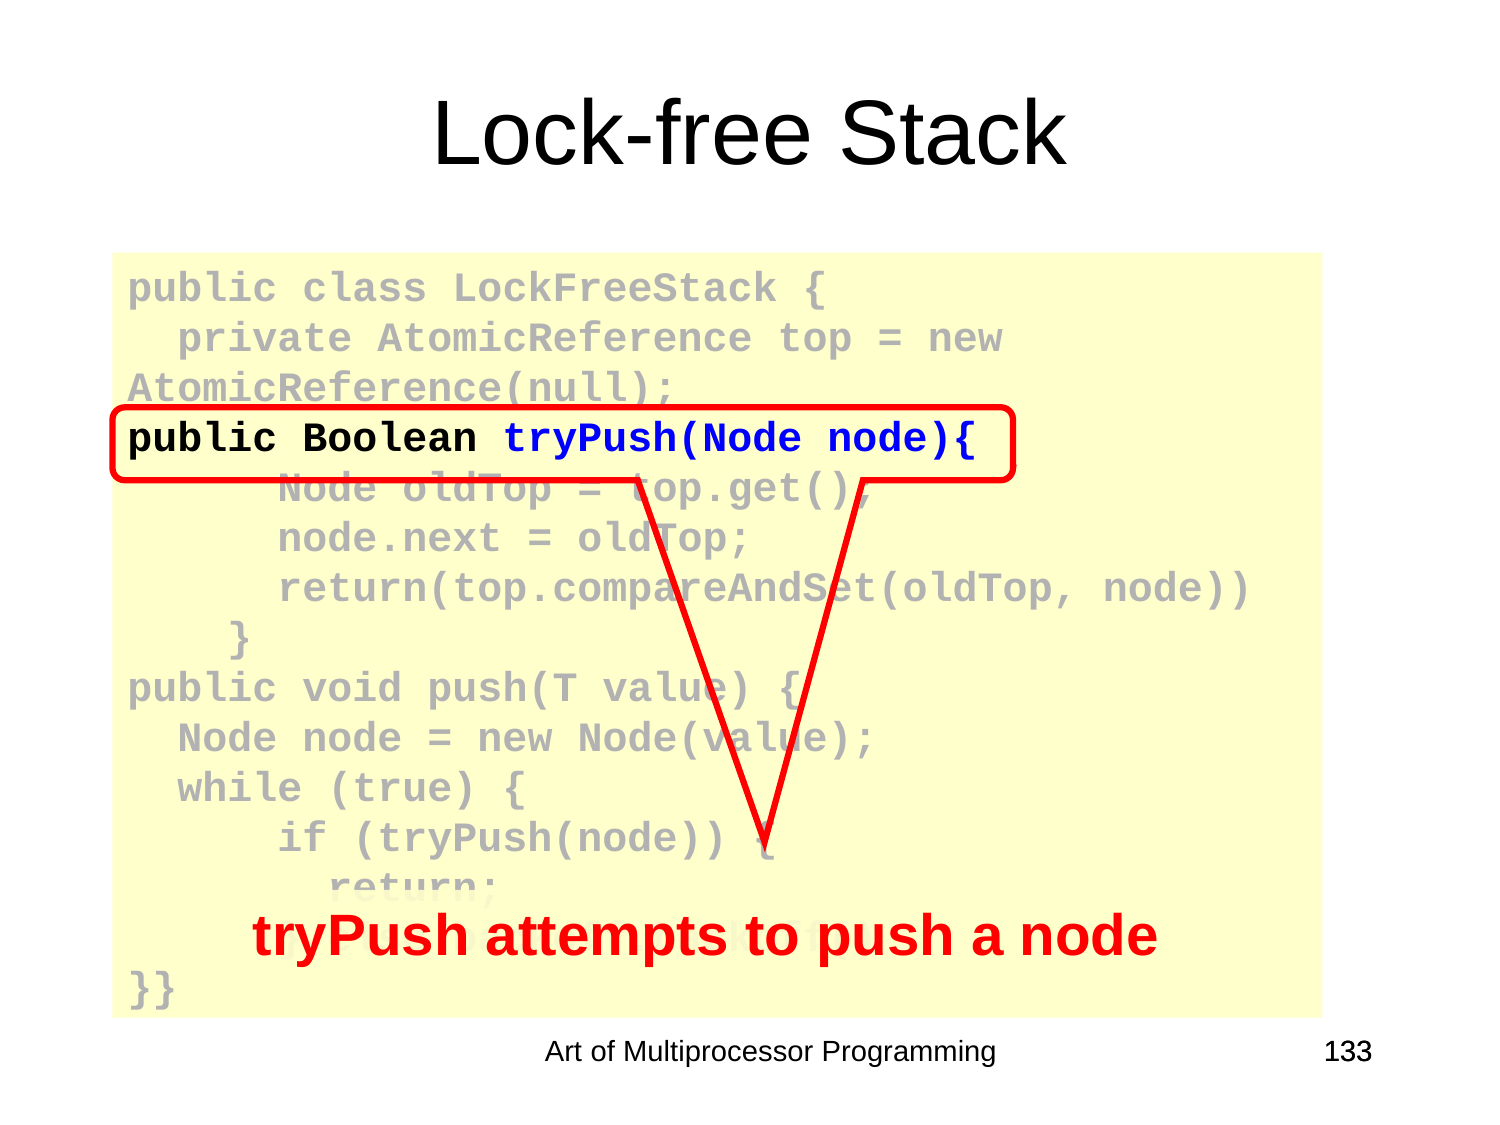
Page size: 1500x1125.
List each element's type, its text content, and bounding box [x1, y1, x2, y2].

text_box public class LockFreeStack { private AtomicReference top = new AtomicReference(null); public Boolean tryPush(Node node){ Node oldTop = top.get(); node.next = oldTop; return(top.compareAndSet(oldTop, node)) } public void push(T value) { Node node = new Node(value); while (true) { if (tryPush(node)) { return; } else backoff.backoff() }} [112, 252, 1323, 1018]
text_box tryPush attempts to push a node [237, 889, 1175, 975]
text_box [112, 407, 1014, 843]
text_box 133 [1074, 1024, 1388, 1100]
title Lock-free Stack [112, 33, 1388, 222]
footer Art of Multiprocessor Programming [512, 1024, 1030, 1101]
